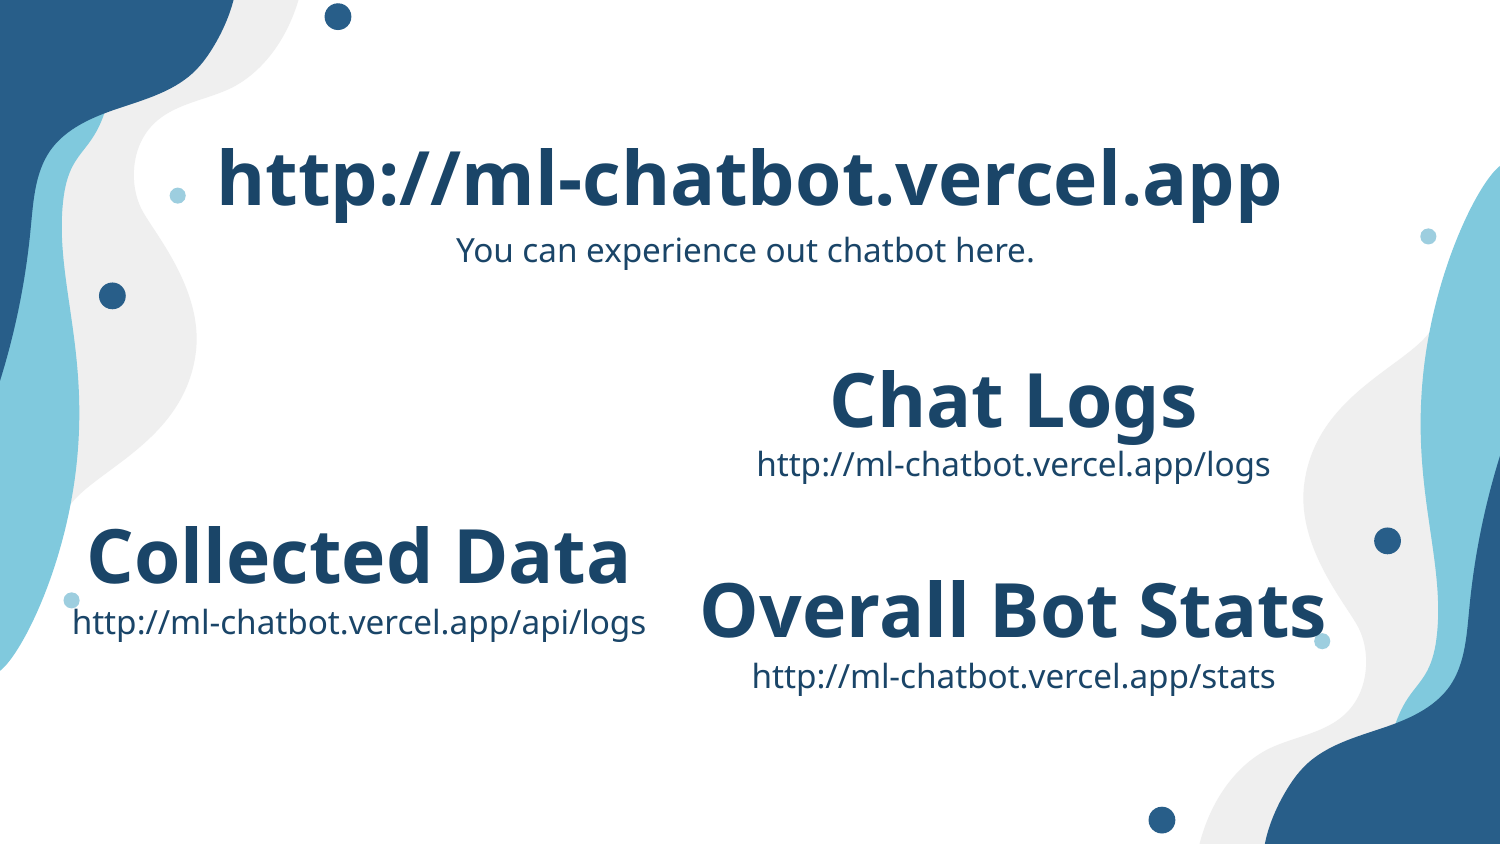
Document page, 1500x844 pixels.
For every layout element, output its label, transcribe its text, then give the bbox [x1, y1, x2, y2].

text_box Chat Logs [677, 350, 1351, 446]
subtitle You can experience out chatbot here. [342, 209, 1140, 290]
text_box Overall Bot Stats [677, 540, 1351, 676]
text_box Collected Data [22, 485, 696, 581]
title http://ml-chatbot.vercel.app [187, 108, 1313, 243]
text_box http://ml-chatbot.vercel.app/api/logs [0, 581, 677, 662]
text_box http://ml-chatbot.vercel.app/stats [710, 635, 1300, 716]
text_box http://ml-chatbot.vercel.app/logs [720, 423, 1290, 504]
